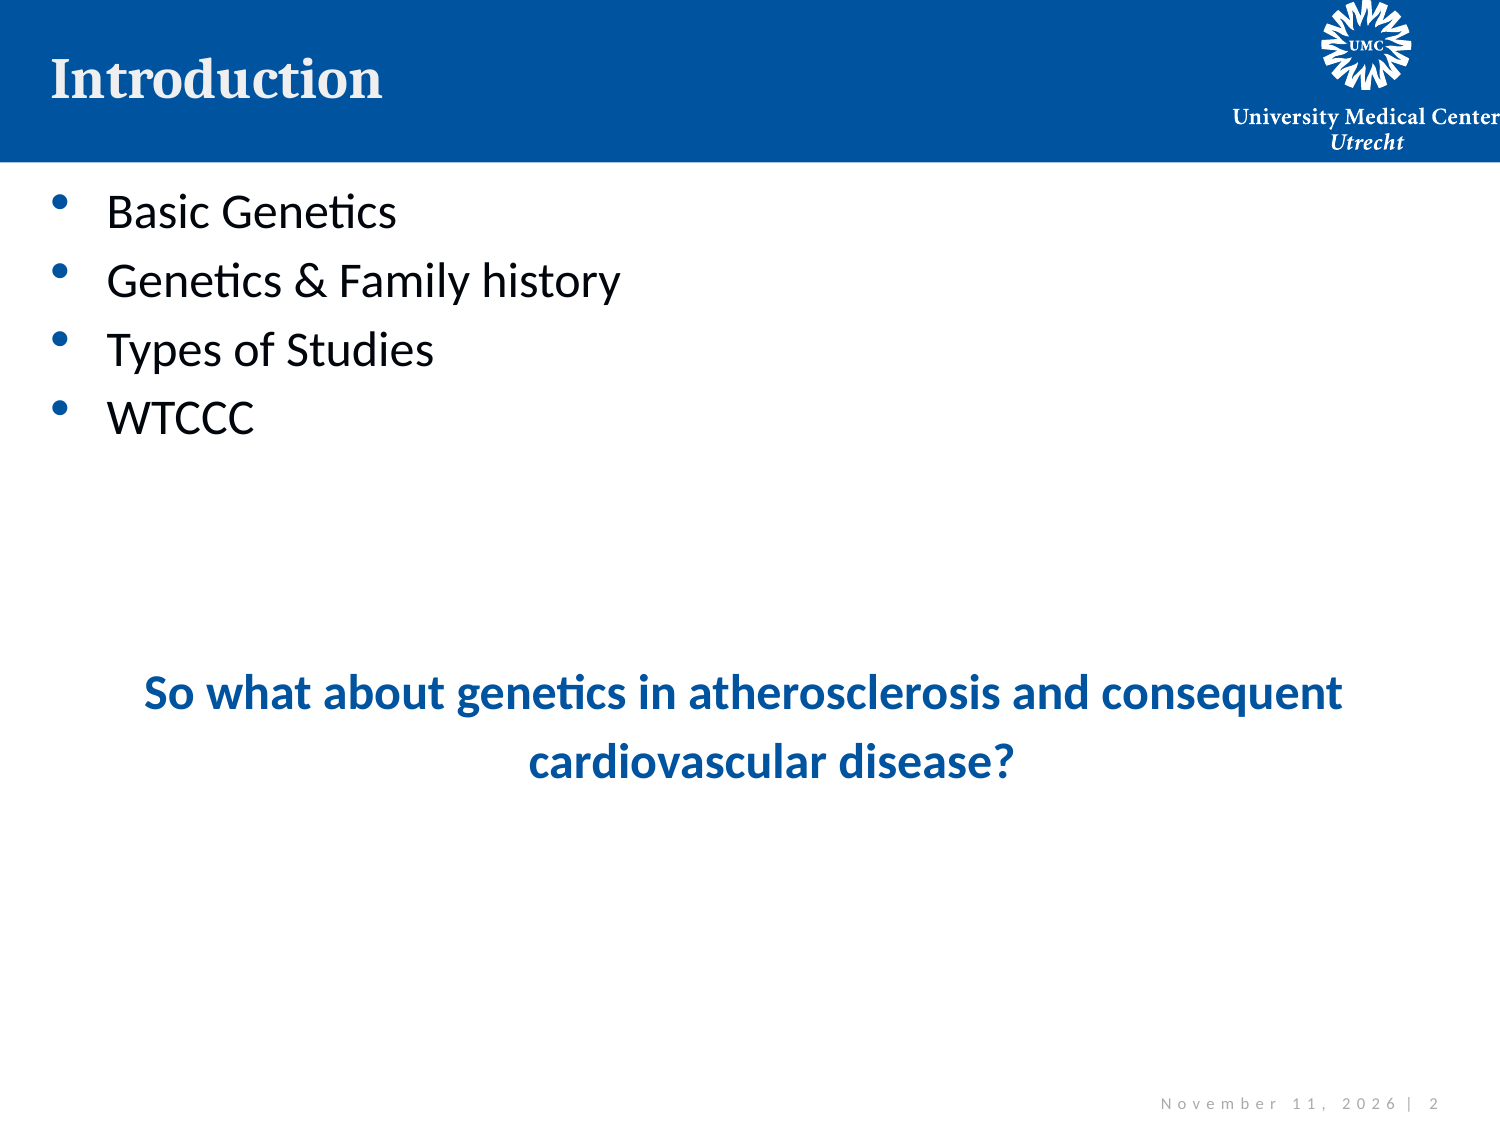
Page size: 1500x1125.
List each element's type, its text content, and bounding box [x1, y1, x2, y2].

title Introduction [34, 0, 1238, 151]
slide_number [1068, 1087, 1453, 1118]
list Basic Genetics Genetics & Family history Types of Studies WTCCC So what about genetics in atherosclerosis and consequent cardiovascular disease? [35, 162, 1453, 1078]
